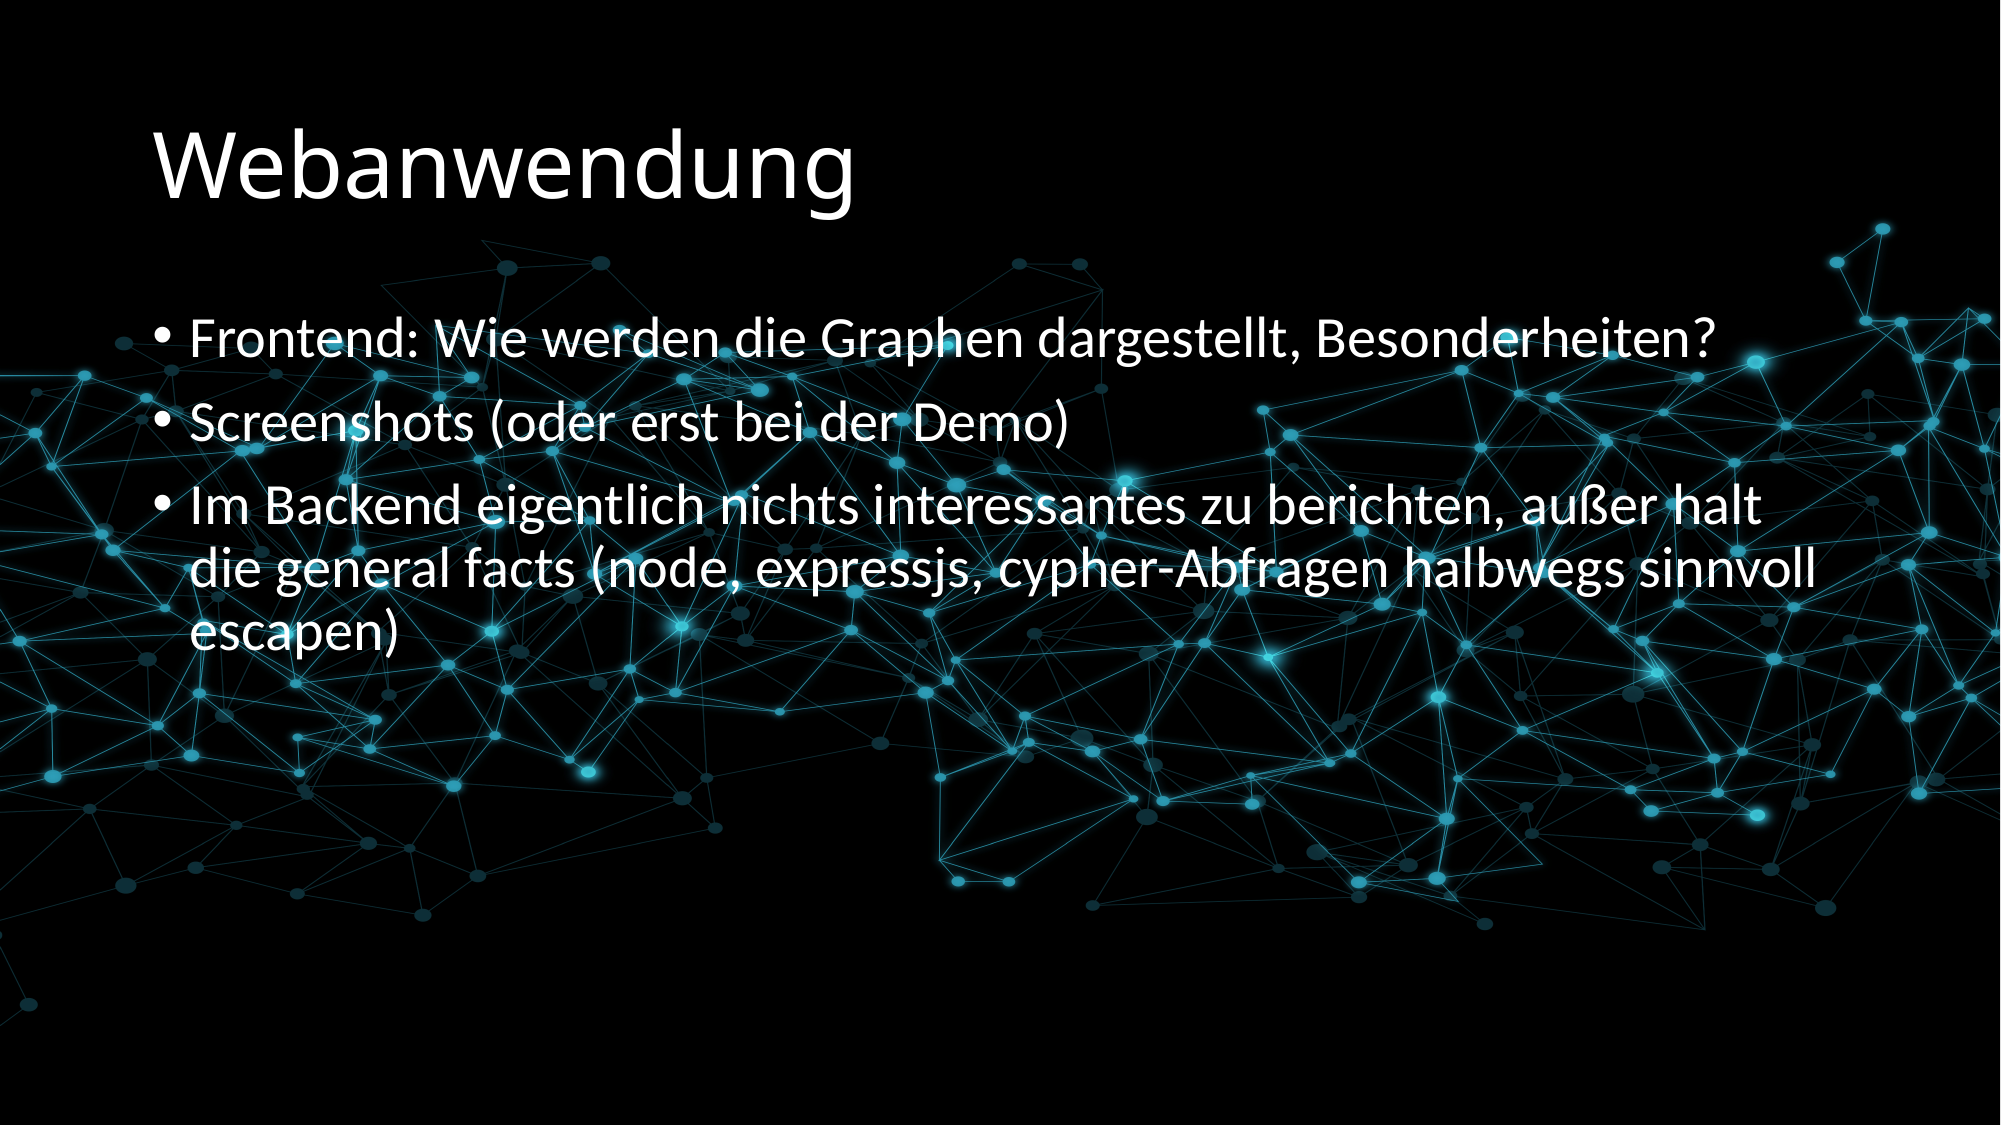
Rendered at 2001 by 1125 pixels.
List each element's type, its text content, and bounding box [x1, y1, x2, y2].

title Webanwendung [137, 59, 1863, 278]
picture [0, 0, 2001, 1125]
list Frontend: Wie werden die Graphen dargestellt, Besonderheiten? Screenshots (oder erst bei der Demo) Im Backend eigentlich nichts interessantes zu berichten, außer halt die general facts (node, expressjs, cypher-Abfragen halbwegs sinnvoll escapen) [137, 299, 1863, 1014]
